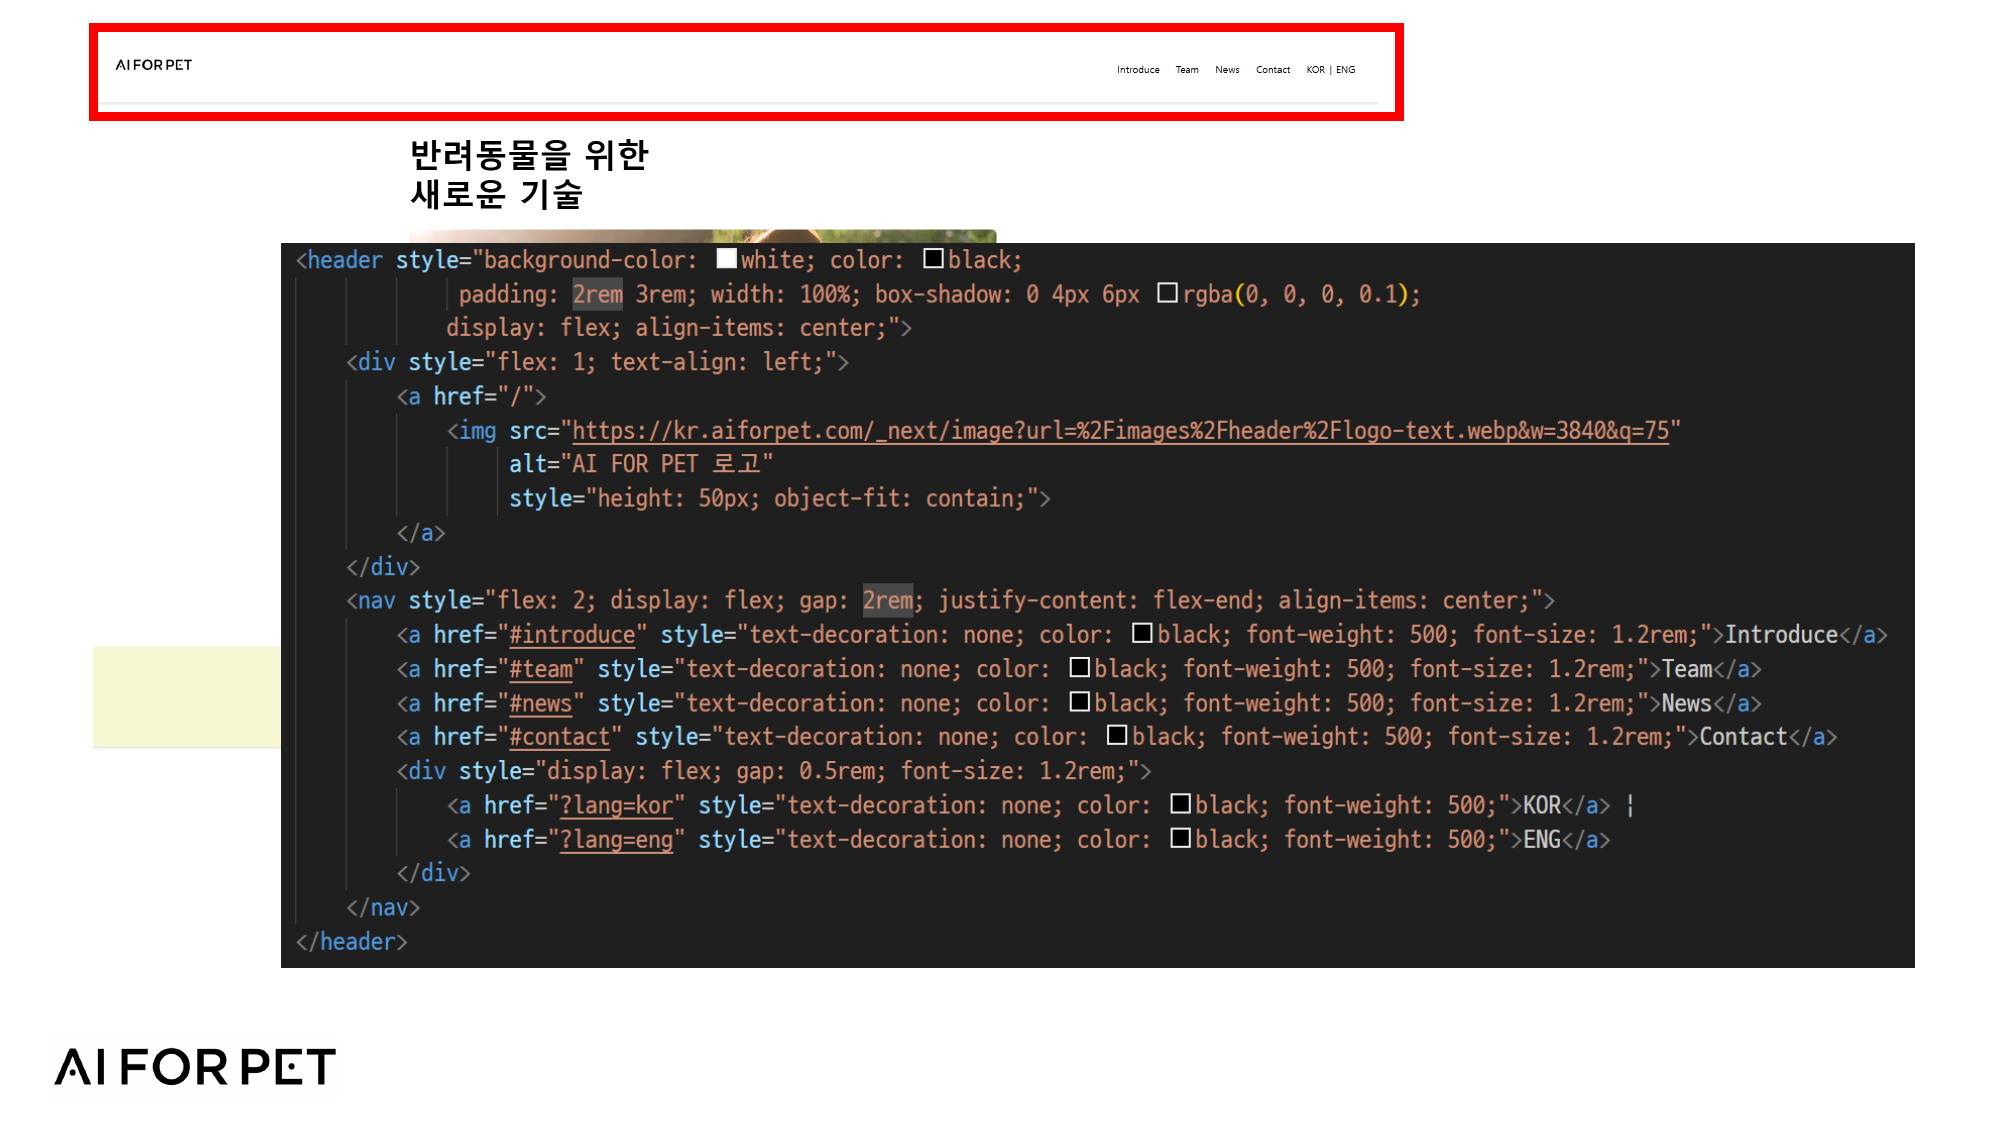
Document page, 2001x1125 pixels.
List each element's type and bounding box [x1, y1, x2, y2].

picture [48, 1035, 346, 1098]
picture [93, 37, 1915, 968]
text_box [92, 27, 1400, 118]
